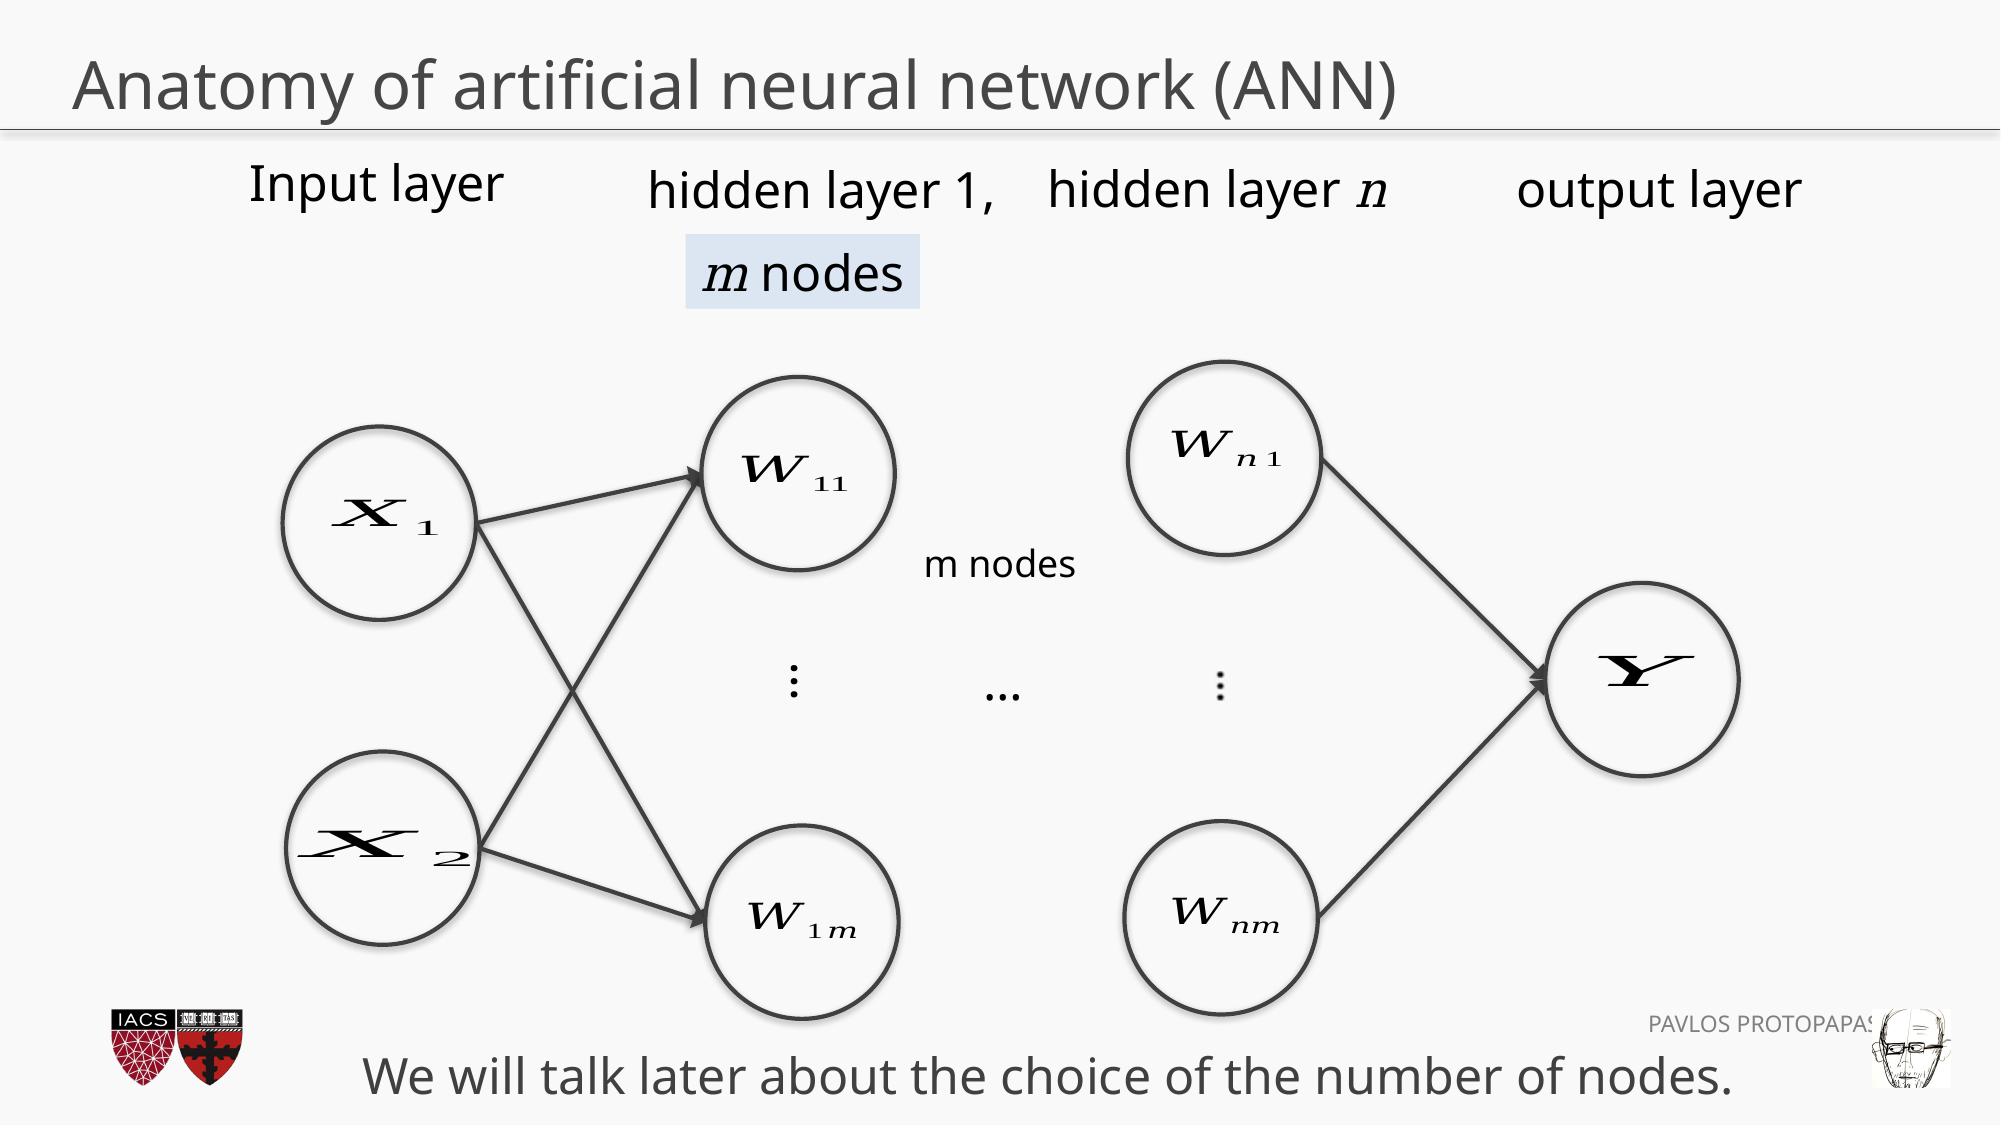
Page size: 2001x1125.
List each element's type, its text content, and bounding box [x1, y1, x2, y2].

picture [1872, 1009, 1951, 1037]
text_box hidden layer n [1047, 157, 1404, 218]
text_box hidden layer 1, [643, 158, 1000, 219]
picture [109, 1009, 243, 1086]
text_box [475, 522, 706, 751]
text_box [1550, 582, 1740, 778]
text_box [282, 426, 696, 621]
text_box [704, 825, 899, 1020]
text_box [479, 361, 1322, 849]
text_box Input layer [249, 151, 516, 212]
picture [1157, 636, 1267, 736]
title Anatomy of artificial neural network (ANN) [57, 35, 1943, 162]
text_box output layer [1516, 157, 1840, 218]
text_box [1321, 458, 1546, 679]
text_box m nodes [685, 234, 920, 309]
text_box We will talk later about the choice of the number of nodes. [347, 1037, 1990, 1112]
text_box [701, 376, 896, 571]
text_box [285, 751, 706, 946]
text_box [1124, 679, 1546, 1015]
